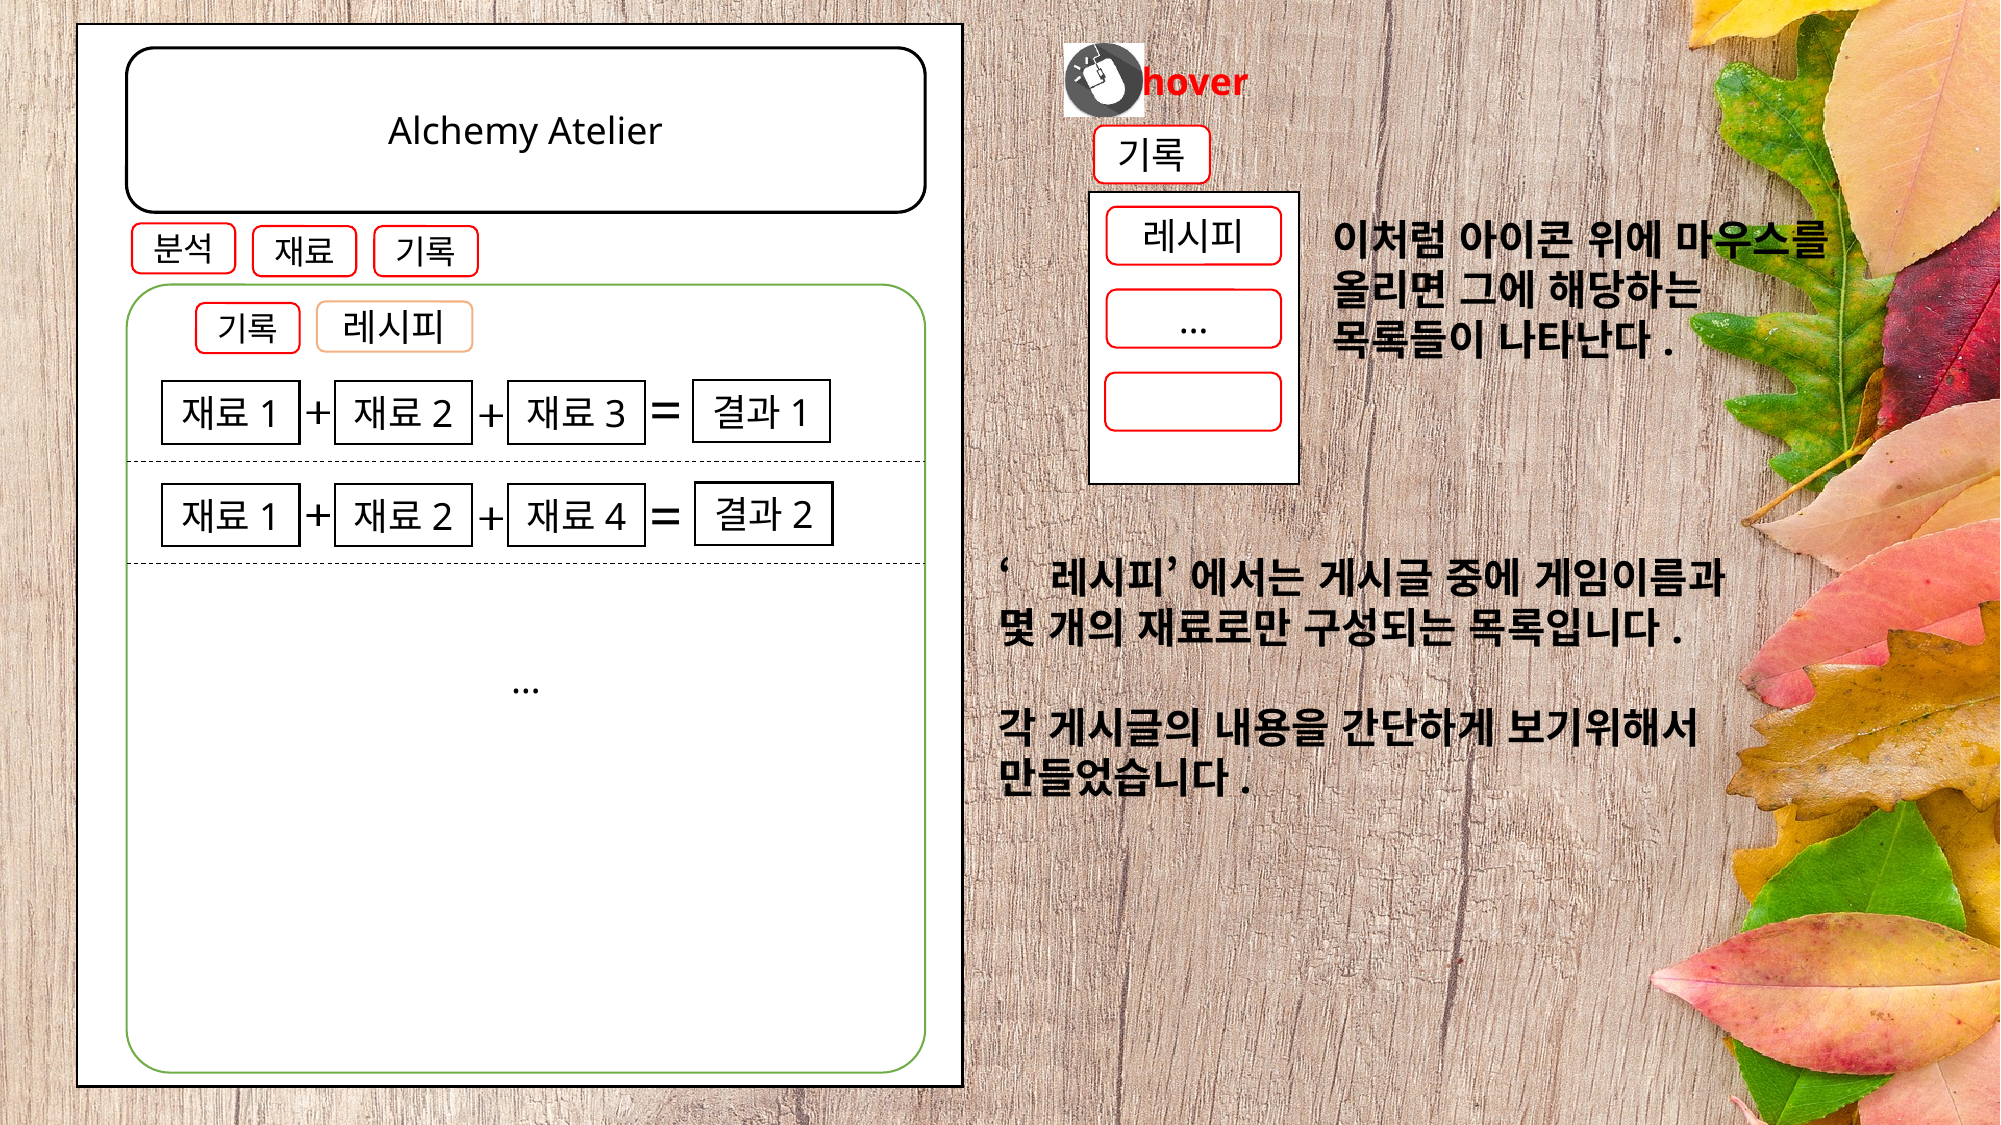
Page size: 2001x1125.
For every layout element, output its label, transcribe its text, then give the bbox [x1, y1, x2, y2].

text_box hover [1145, 50, 1265, 111]
text_box 기록 [1093, 124, 1211, 185]
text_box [76, 23, 963, 1087]
text_box ‘레시피’ 에서는 게시글 중에 게임이름과 몇 개의 재료로만 구성되는 목록입니다. 각 게시글의 내용을 간단하게 보기위해서 만들었습니다. [983, 544, 1807, 810]
text_box 레시피 [1105, 205, 1283, 266]
text_box [1088, 191, 1300, 485]
text_box [1104, 371, 1283, 432]
picture [0, 0, 2000, 1125]
text_box … [1105, 288, 1283, 349]
text_box 이처럼 아이콘 위에 마우스를 올리면 그에 해당하는 목록들이 나타난다. [1317, 206, 1875, 372]
